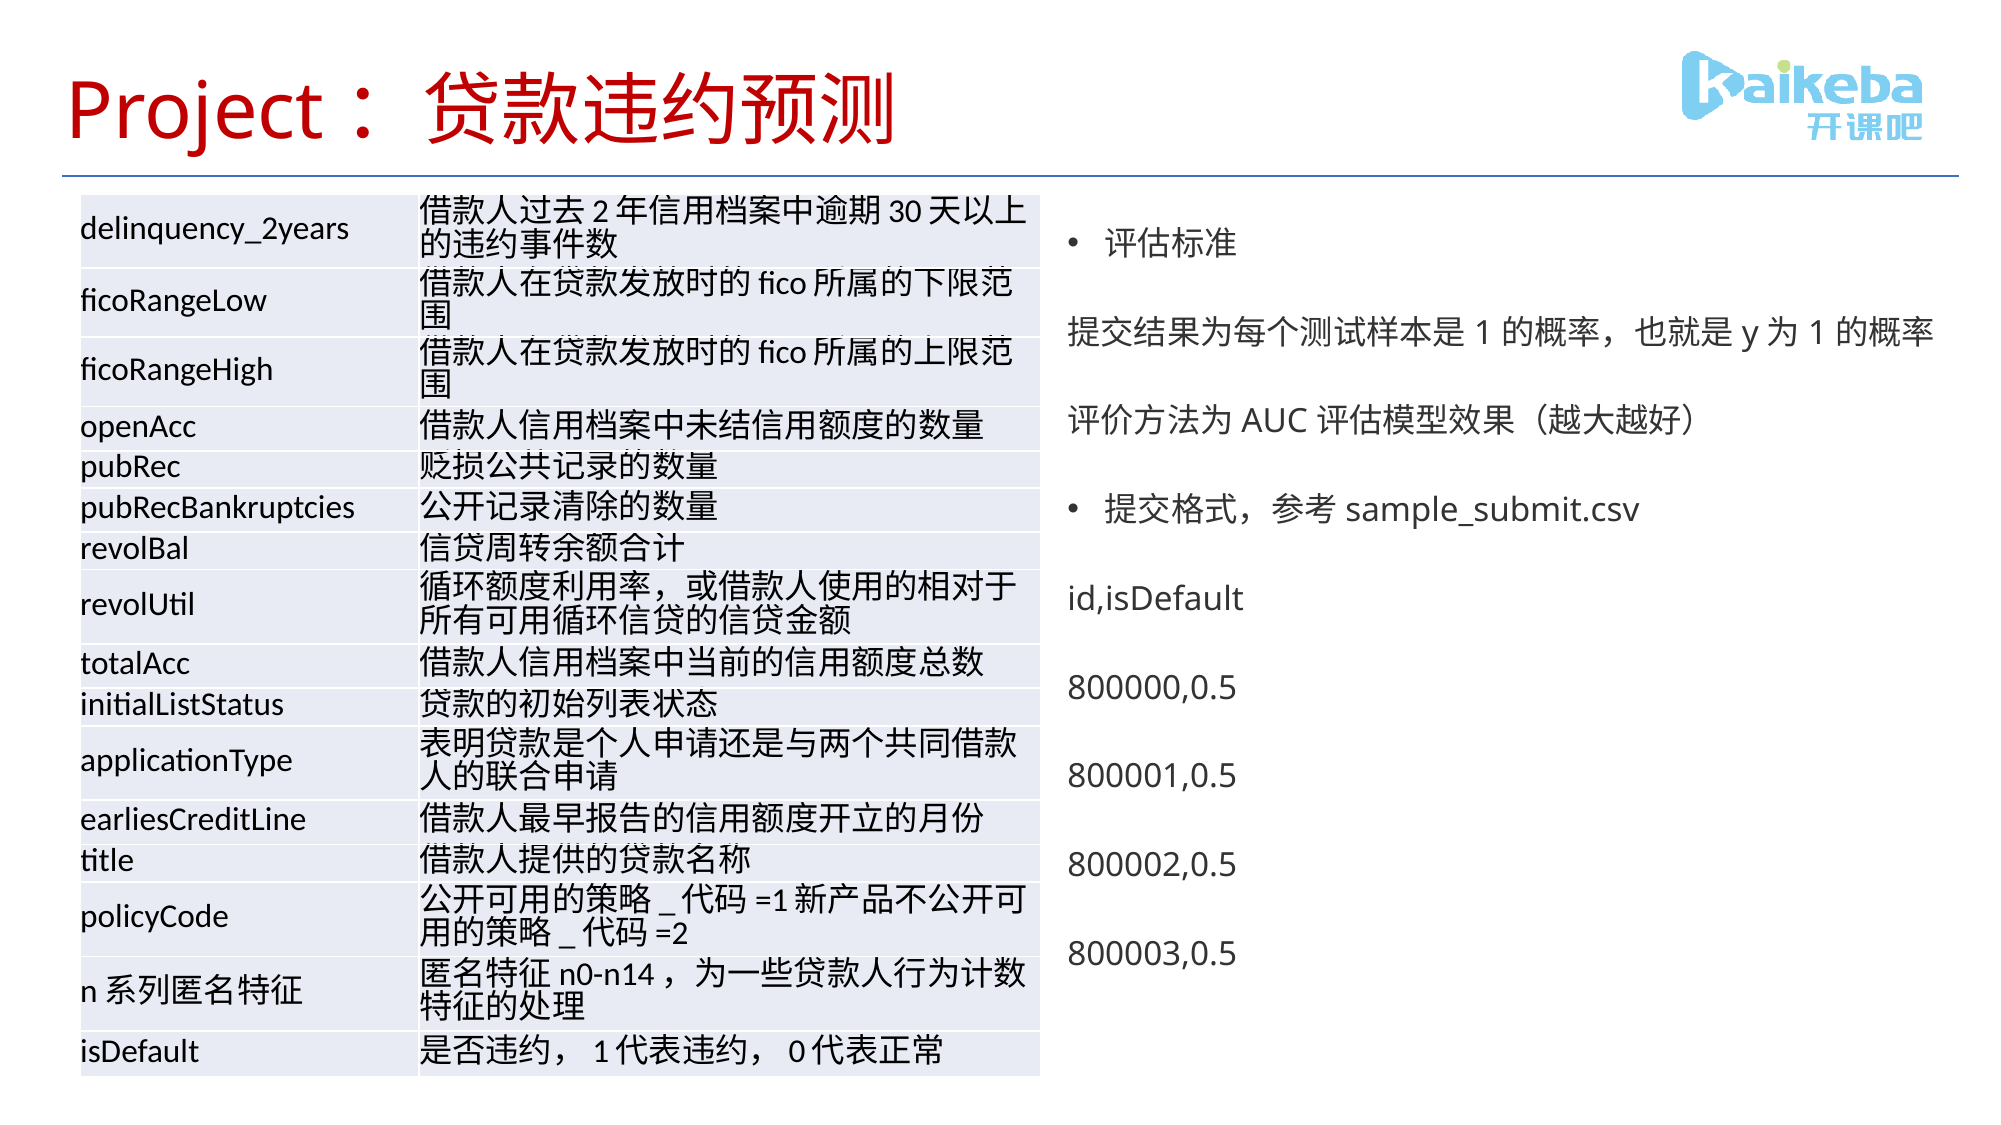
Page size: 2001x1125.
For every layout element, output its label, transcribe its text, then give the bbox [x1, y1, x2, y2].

table_cell 贷款的初始列表状态 [420, 689, 1040, 725]
table_cell 匿名特征n0-n14，为一些贷款人行为计数特征的处理 [420, 957, 1040, 1030]
table_cell isDefault [81, 1032, 418, 1076]
table_cell 借款人信用档案中当前的信用额度总数 [420, 645, 1040, 687]
table_cell applicationType [81, 727, 418, 799]
table_cell 借款人最早报告的信用额度开立的月份 [420, 801, 1040, 844]
table_cell 信贷周转余额合计 [420, 533, 1040, 569]
table_cell 公开记录清除的数量 [420, 489, 1040, 531]
table_cell ficoRangeLow [81, 269, 418, 336]
table_cell 表明贷款是个人申请还是与两个共同借款人的联合申请 [420, 727, 1040, 799]
table_cell policyCode [81, 883, 418, 956]
table_cell revolBal [81, 533, 418, 569]
table_cell initialListStatus [81, 689, 418, 725]
table_cell n系列匿名特征 [81, 957, 418, 1030]
table_cell revolUtil [81, 570, 418, 643]
table_cell openAcc [81, 407, 418, 450]
table_cell 循环额度利用率，或借款人使用的相对于所有可用循环信贷的信贷金额 [420, 570, 1040, 643]
table_cell 借款人提供的贷款名称 [420, 845, 1040, 881]
table_cell 借款人在贷款发放时的fico所属的上限范围 [420, 338, 1040, 406]
table_header delinquency_2years [81, 195, 418, 267]
table_cell earliesCreditLine [81, 801, 418, 844]
table_cell ficoRangeHigh [81, 338, 418, 406]
table_cell 借款人在贷款发放时的fico所属的下限范围 [420, 269, 1040, 336]
table_cell 是否违约，1代表违约，0代表正常 [420, 1032, 1040, 1076]
table_cell pubRec [81, 452, 418, 487]
table_cell 贬损公共记录的数量 [420, 452, 1040, 487]
title Project：贷款违约预测 [57, 59, 1728, 167]
table_cell 公开可用的策略_代码=1新产品不公开可用的策略_代码=2 [420, 883, 1040, 956]
table_cell totalAcc [81, 645, 418, 687]
table_header 借款人过去2年信用档案中逾期30天以上的违约事件数 [420, 195, 1040, 267]
text_box 评估标准 提交结果为每个测试样本是1的概率，也就是y为1的概率 评价方法为AUC评估模型效果（越大越好） 提交格式，参考sample_submit.csv id,isDefault 800000,0.5 800001,0.5 800002,0.5 800003,0.5 [1052, 186, 1978, 862]
table_cell 借款人信用档案中未结信用额度的数量 [420, 407, 1040, 450]
table_cell title [81, 845, 418, 881]
table_cell pubRecBankruptcies [81, 489, 418, 531]
